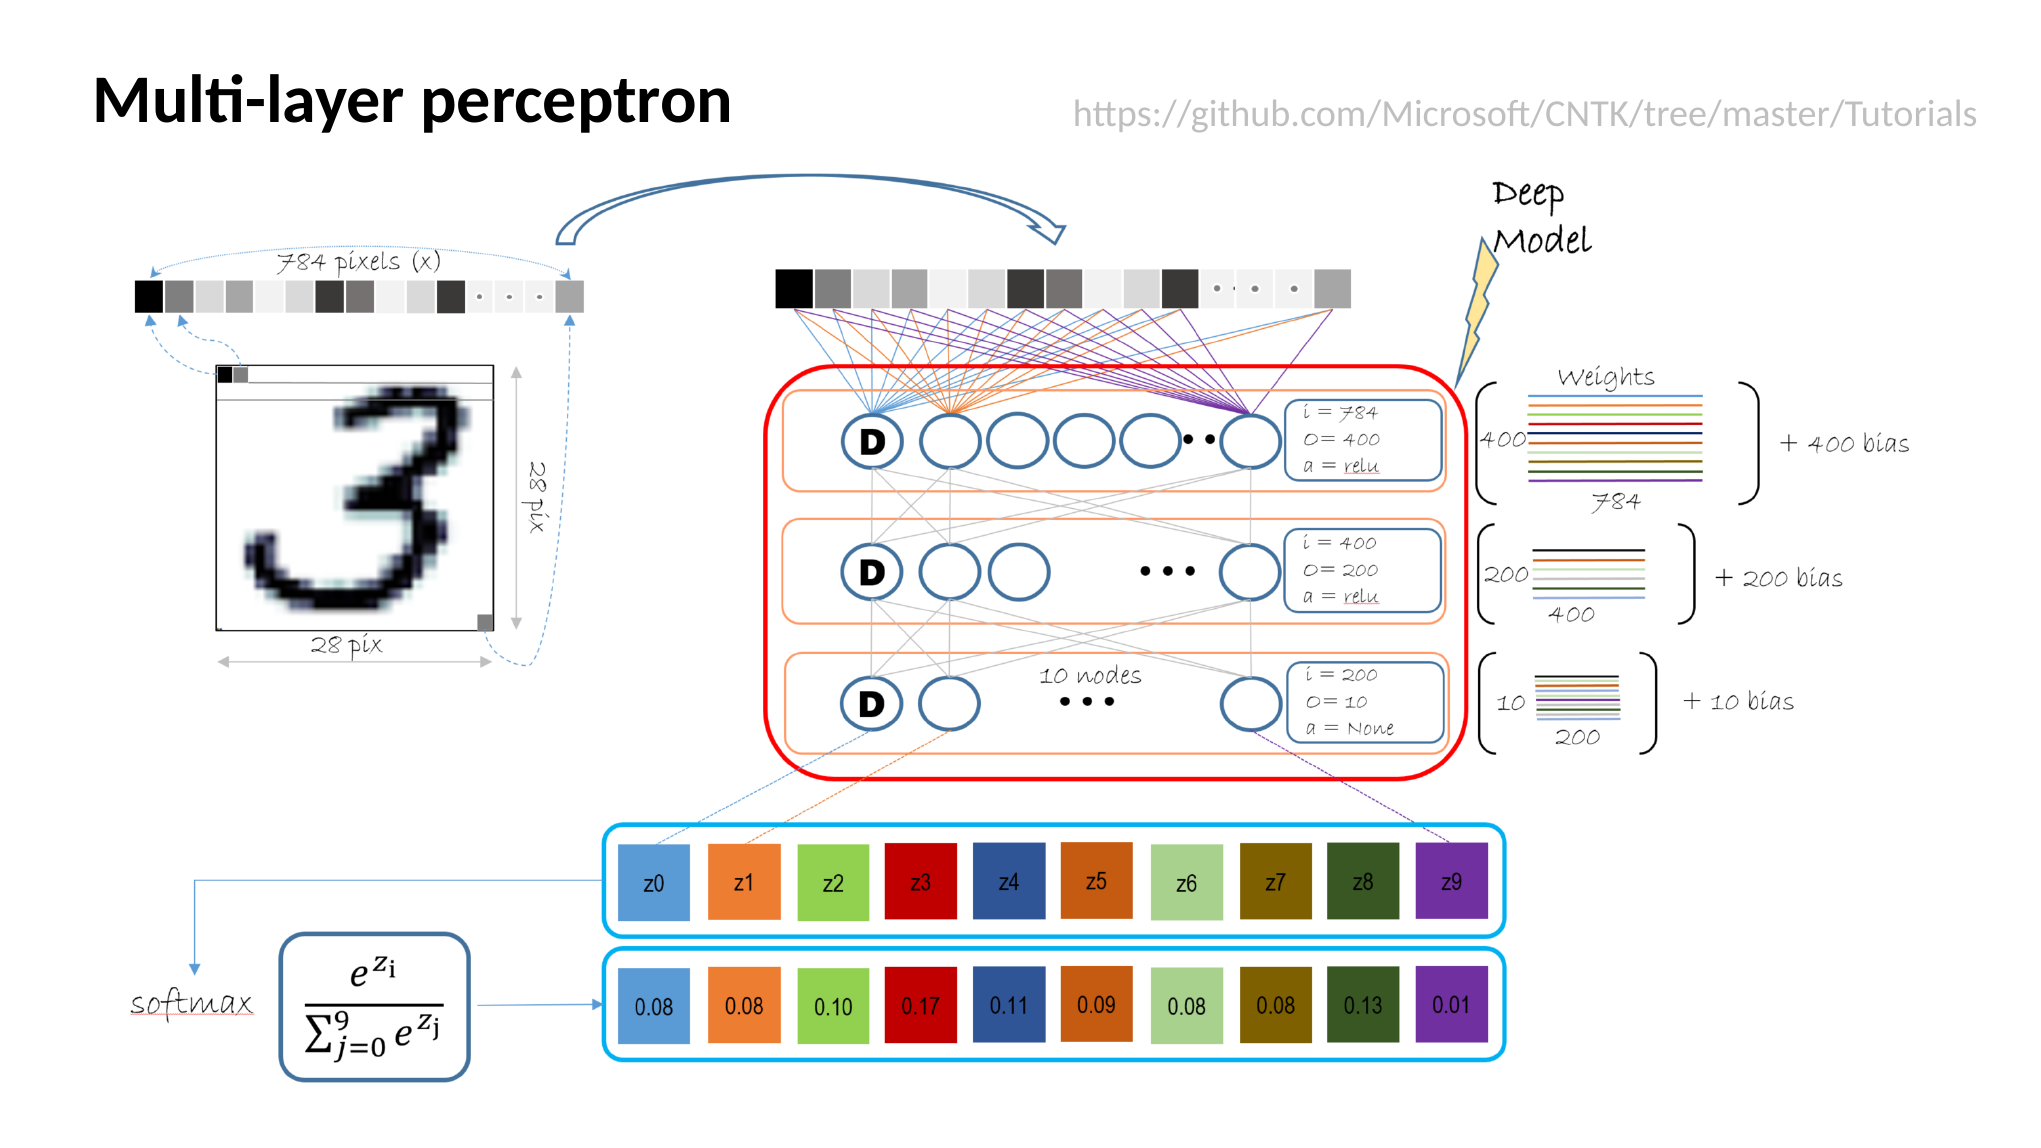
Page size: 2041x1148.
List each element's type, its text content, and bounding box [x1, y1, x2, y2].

text_box Multi-layer perceptron [78, 56, 749, 145]
text_box https://github.com/Microsoft/CNTK/tree/master/Tutorials [1058, 81, 1994, 142]
picture [98, 165, 1920, 1099]
